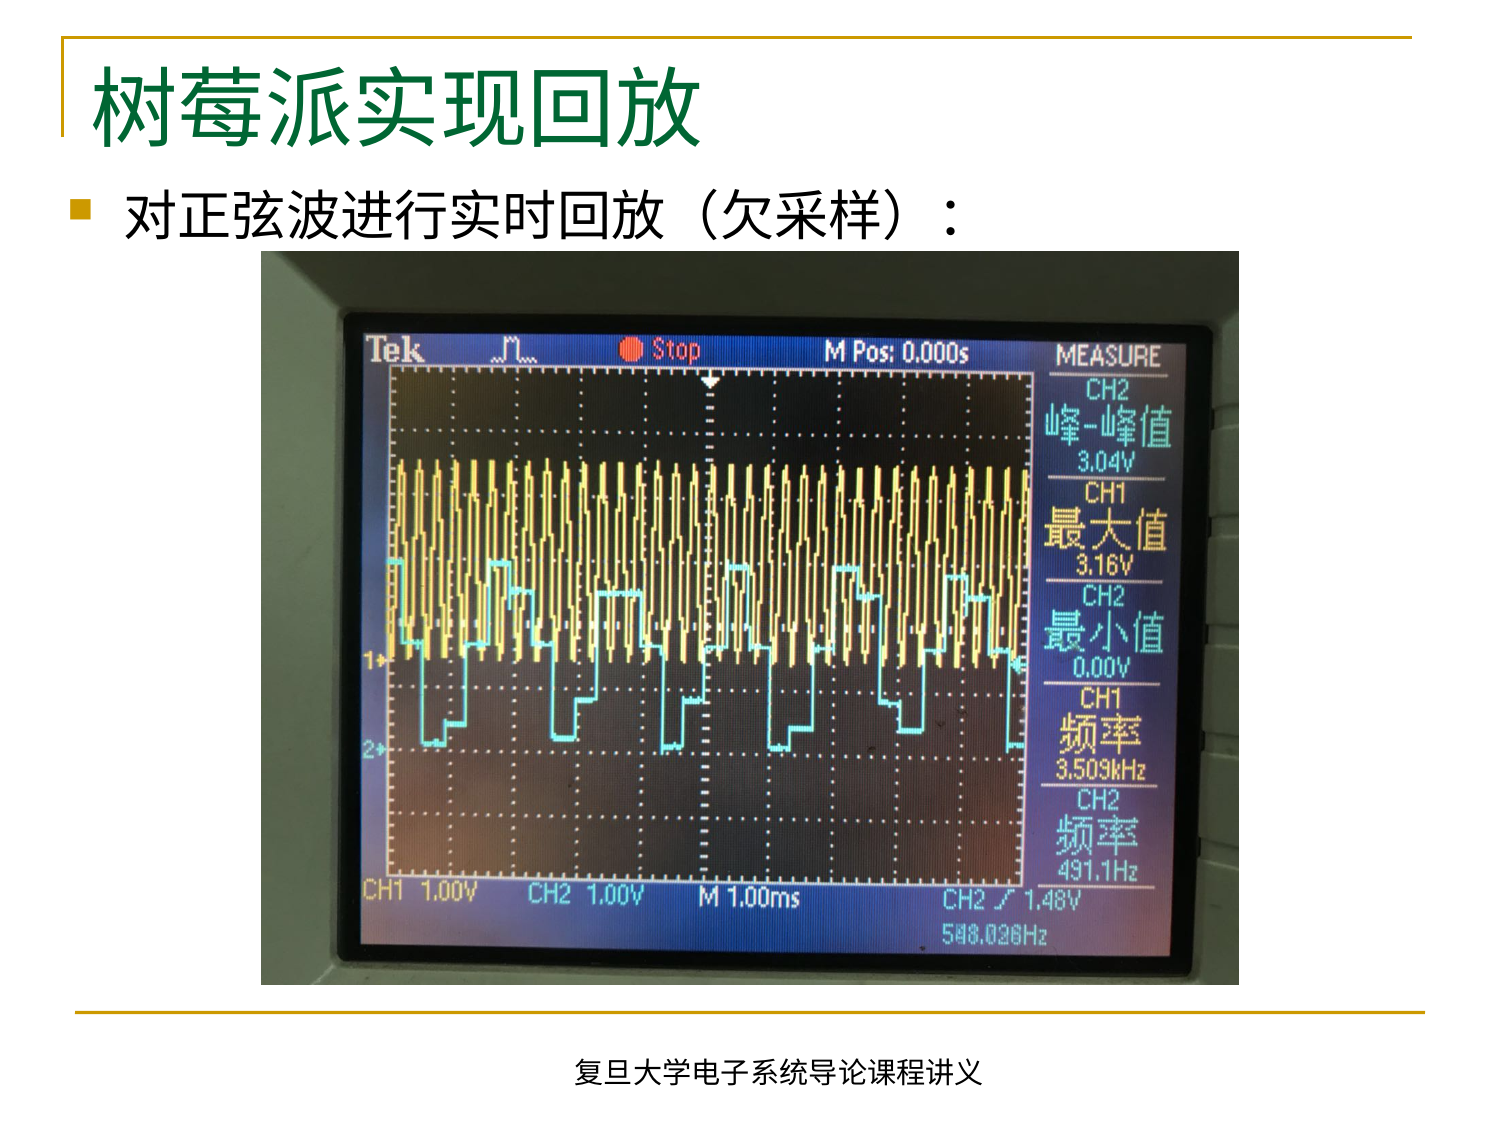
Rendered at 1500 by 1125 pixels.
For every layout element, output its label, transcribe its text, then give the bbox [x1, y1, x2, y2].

picture [260, 251, 1240, 986]
list 对正弦波进行实时回放（欠采样）： [52, 160, 1377, 1024]
title 树莓派实现回放 [74, 45, 1426, 185]
